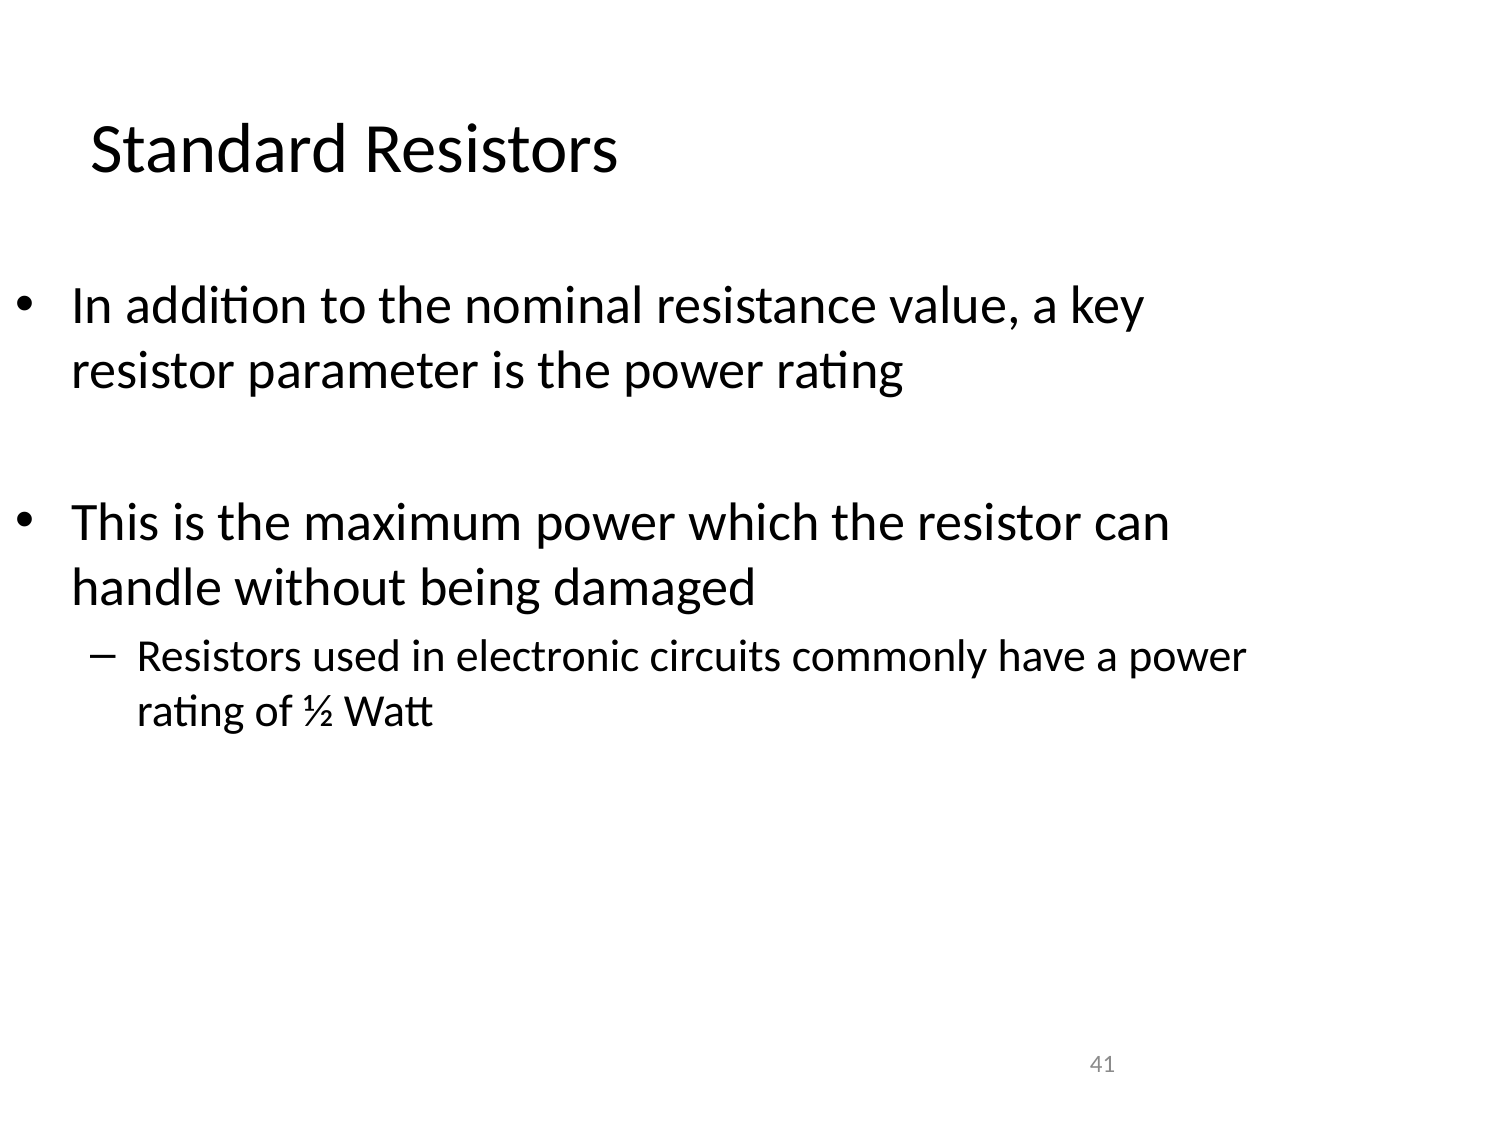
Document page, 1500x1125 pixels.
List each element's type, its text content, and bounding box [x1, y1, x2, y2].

slide_number 41 [1074, 1025, 1425, 1100]
title Standard Resistors [74, 81, 1313, 207]
list In addition to the nominal resistance value, a key resistor parameter is the power rating This is the maximum power which the resistor can handle without being damaged Resistors used in electronic circuits commonly have a power rating of ½ Watt [0, 261, 1327, 1101]
